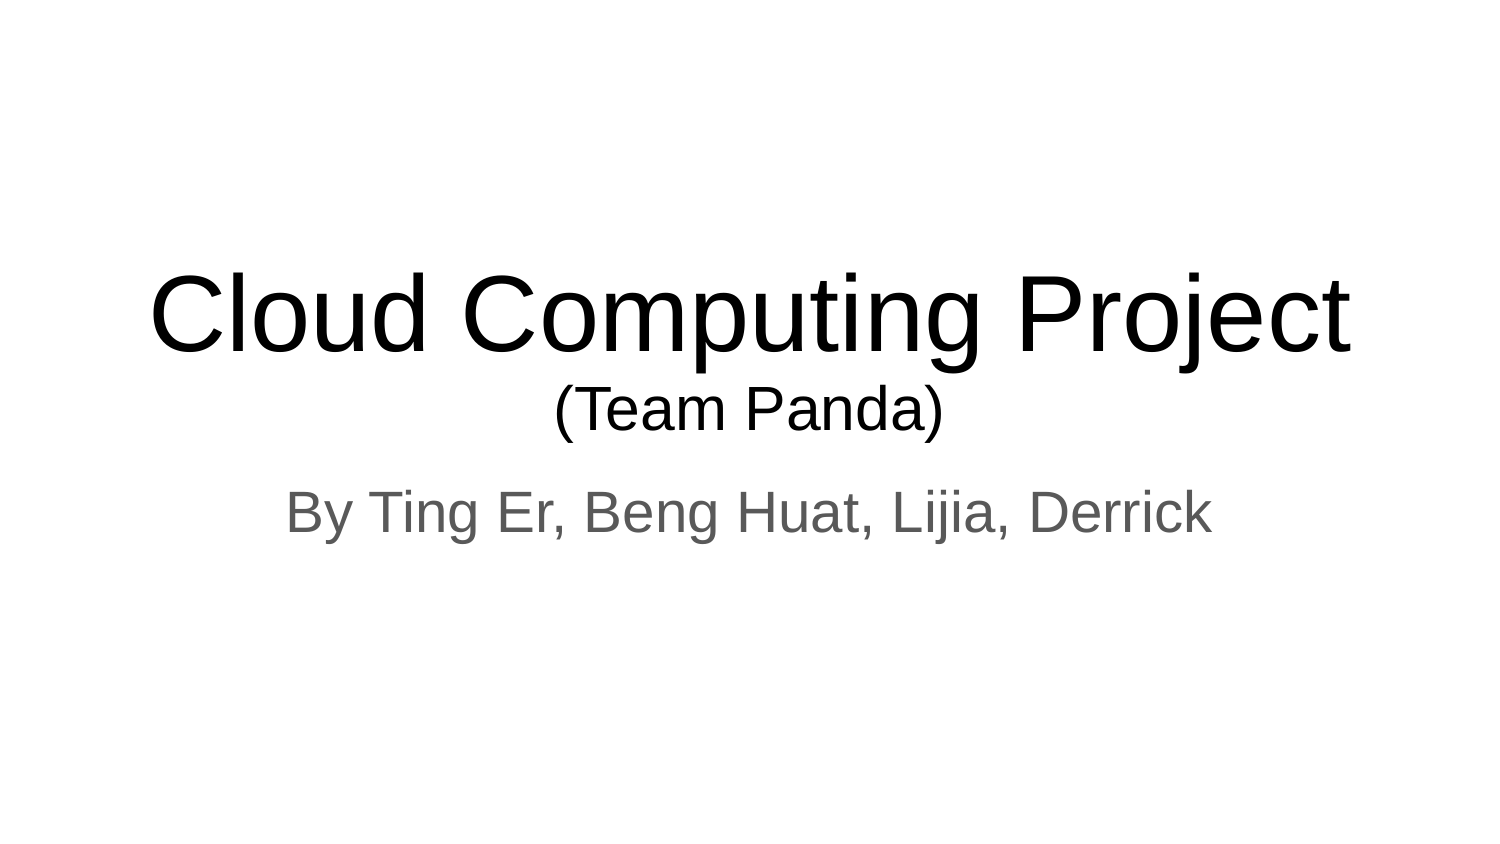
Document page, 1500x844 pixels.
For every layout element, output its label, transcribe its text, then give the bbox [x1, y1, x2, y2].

subtitle By Ting Er, Beng Huat, Lijia, Derrick [51, 464, 1449, 595]
title Cloud Computing Project (Team Panda) [51, 122, 1449, 459]
